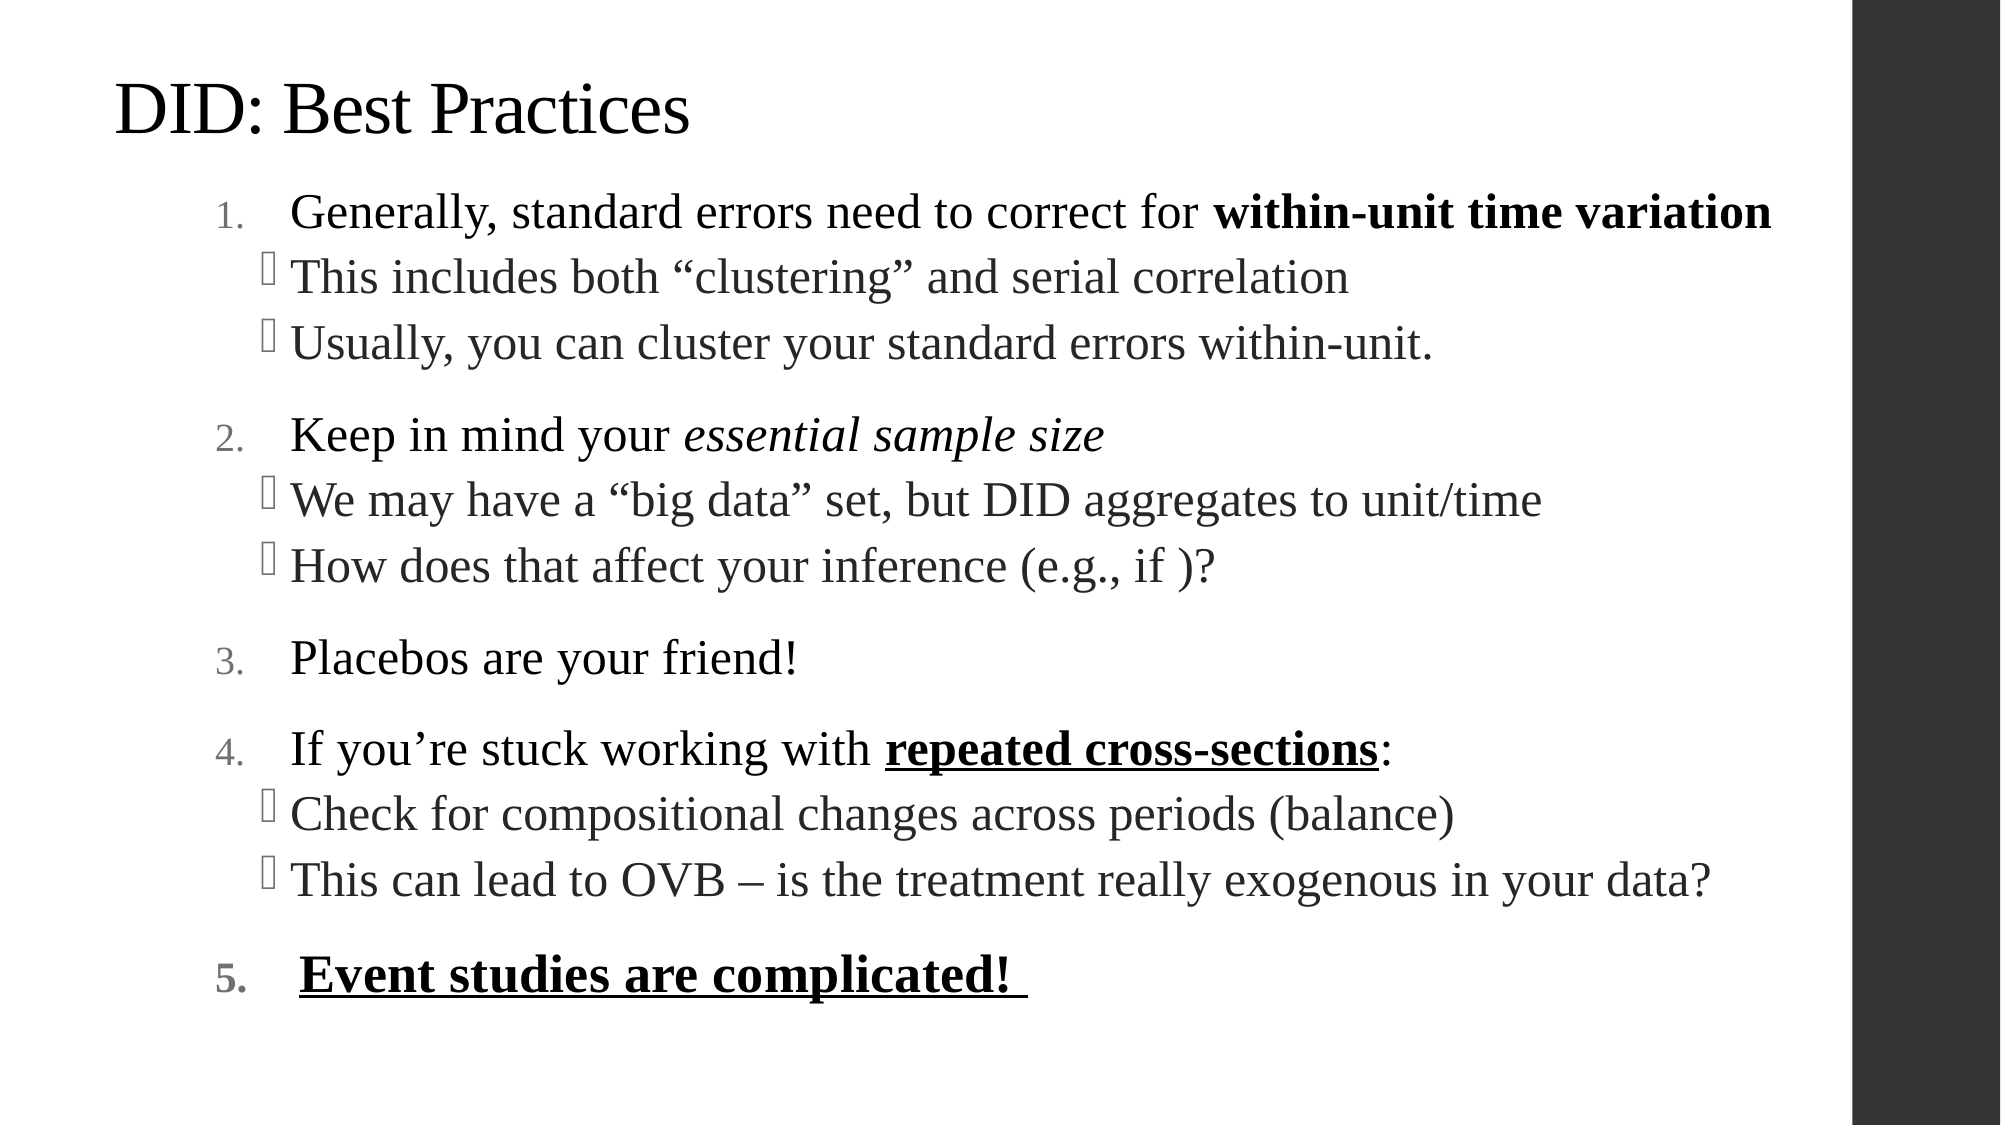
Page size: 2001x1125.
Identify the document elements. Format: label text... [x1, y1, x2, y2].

title DID: Best Practices [99, 55, 1813, 158]
